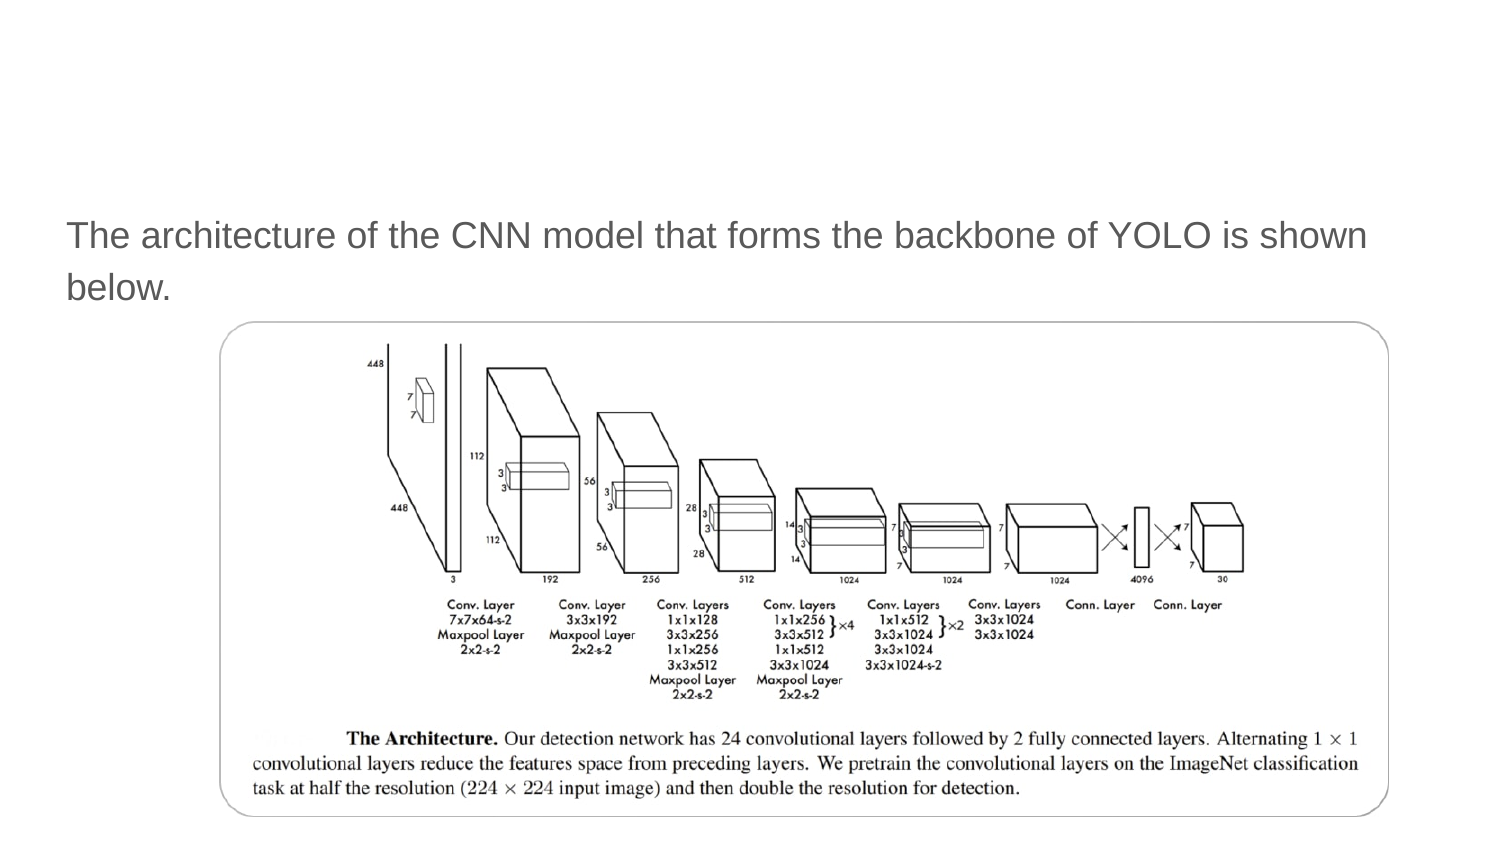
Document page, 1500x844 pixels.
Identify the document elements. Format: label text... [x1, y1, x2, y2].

picture [219, 321, 1390, 817]
list The architecture of the CNN model that forms the backbone of YOLO is shown below. [51, 189, 1449, 750]
